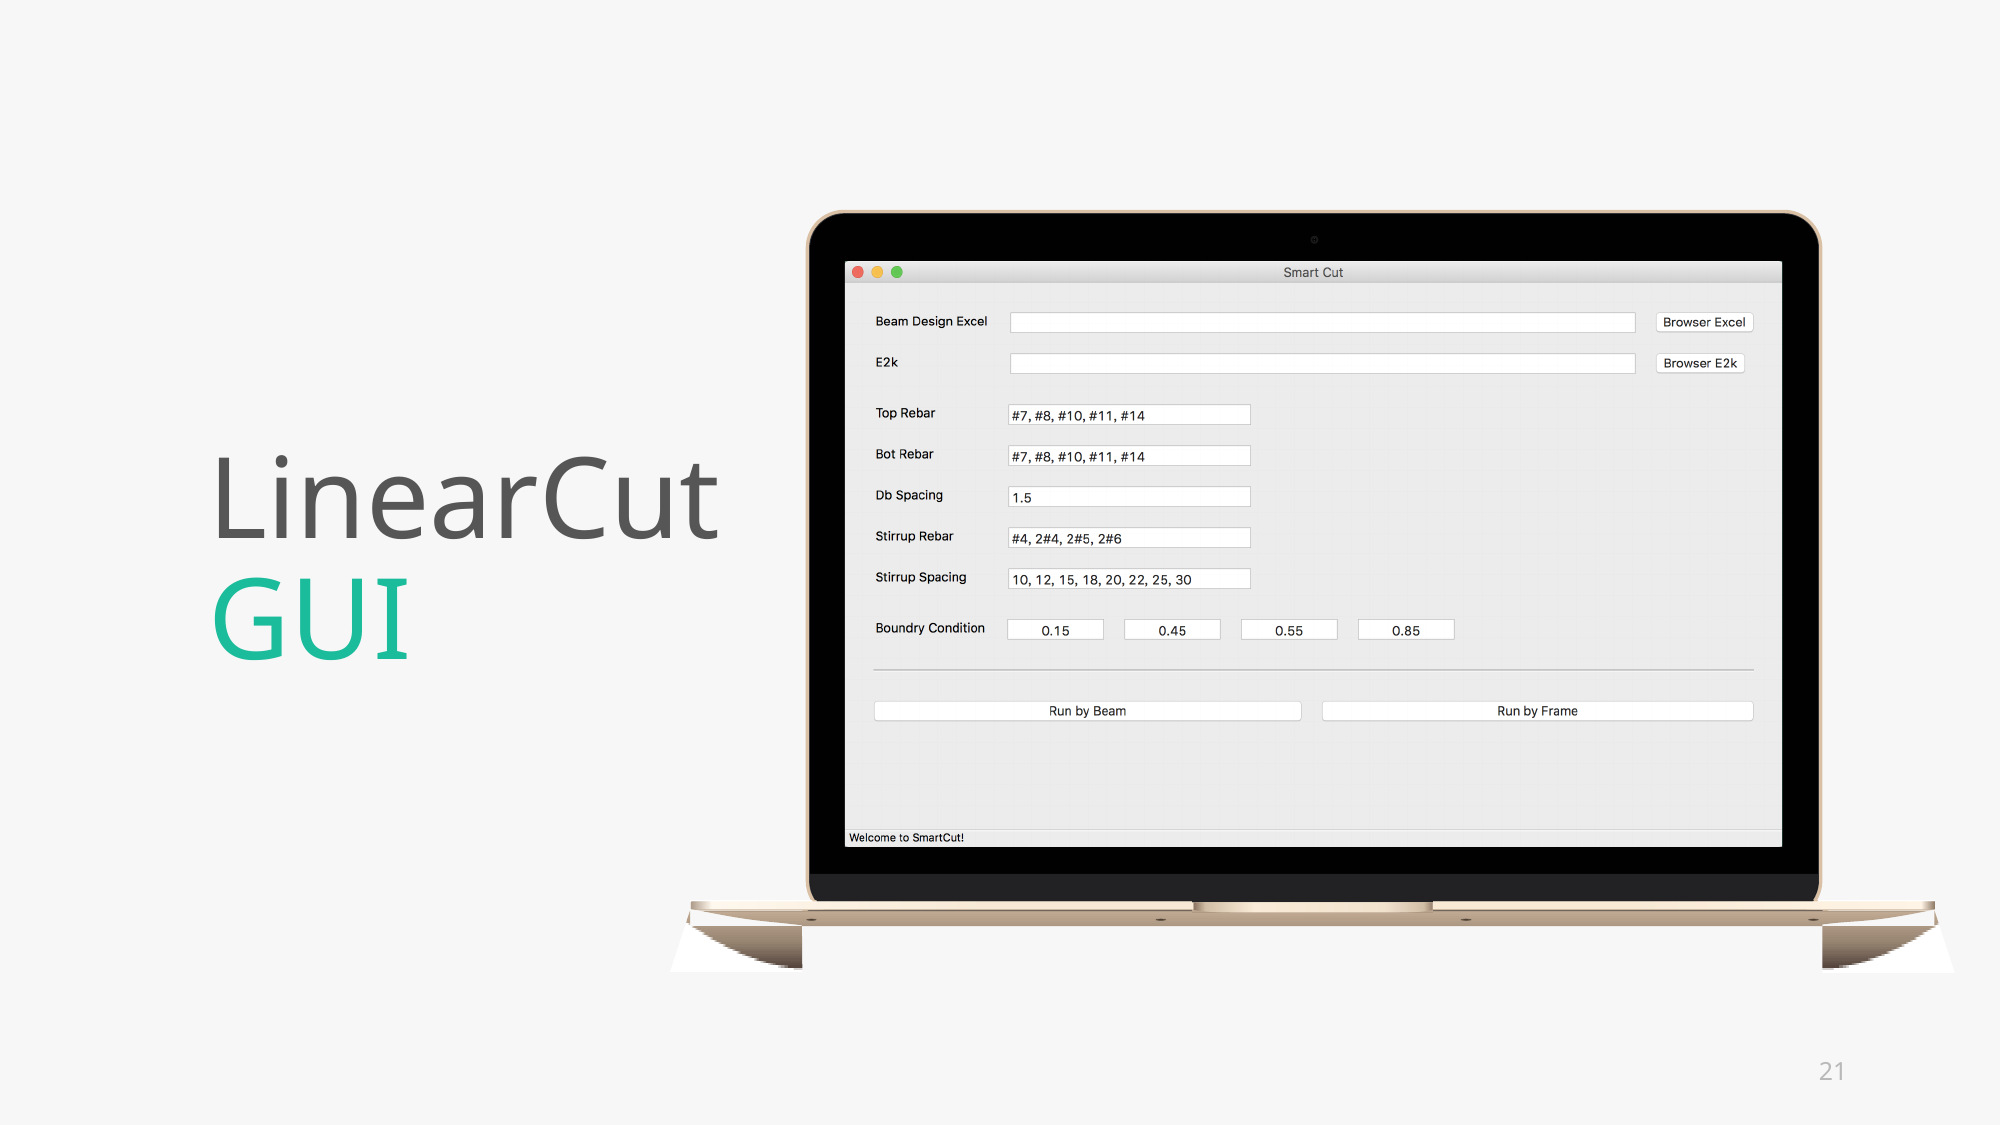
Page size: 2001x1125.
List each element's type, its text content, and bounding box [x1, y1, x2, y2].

text_box LinearCut GUI [208, 433, 844, 692]
picture [670, 900, 1955, 973]
picture [844, 261, 1783, 847]
slide_number 21 [1412, 1042, 1863, 1103]
